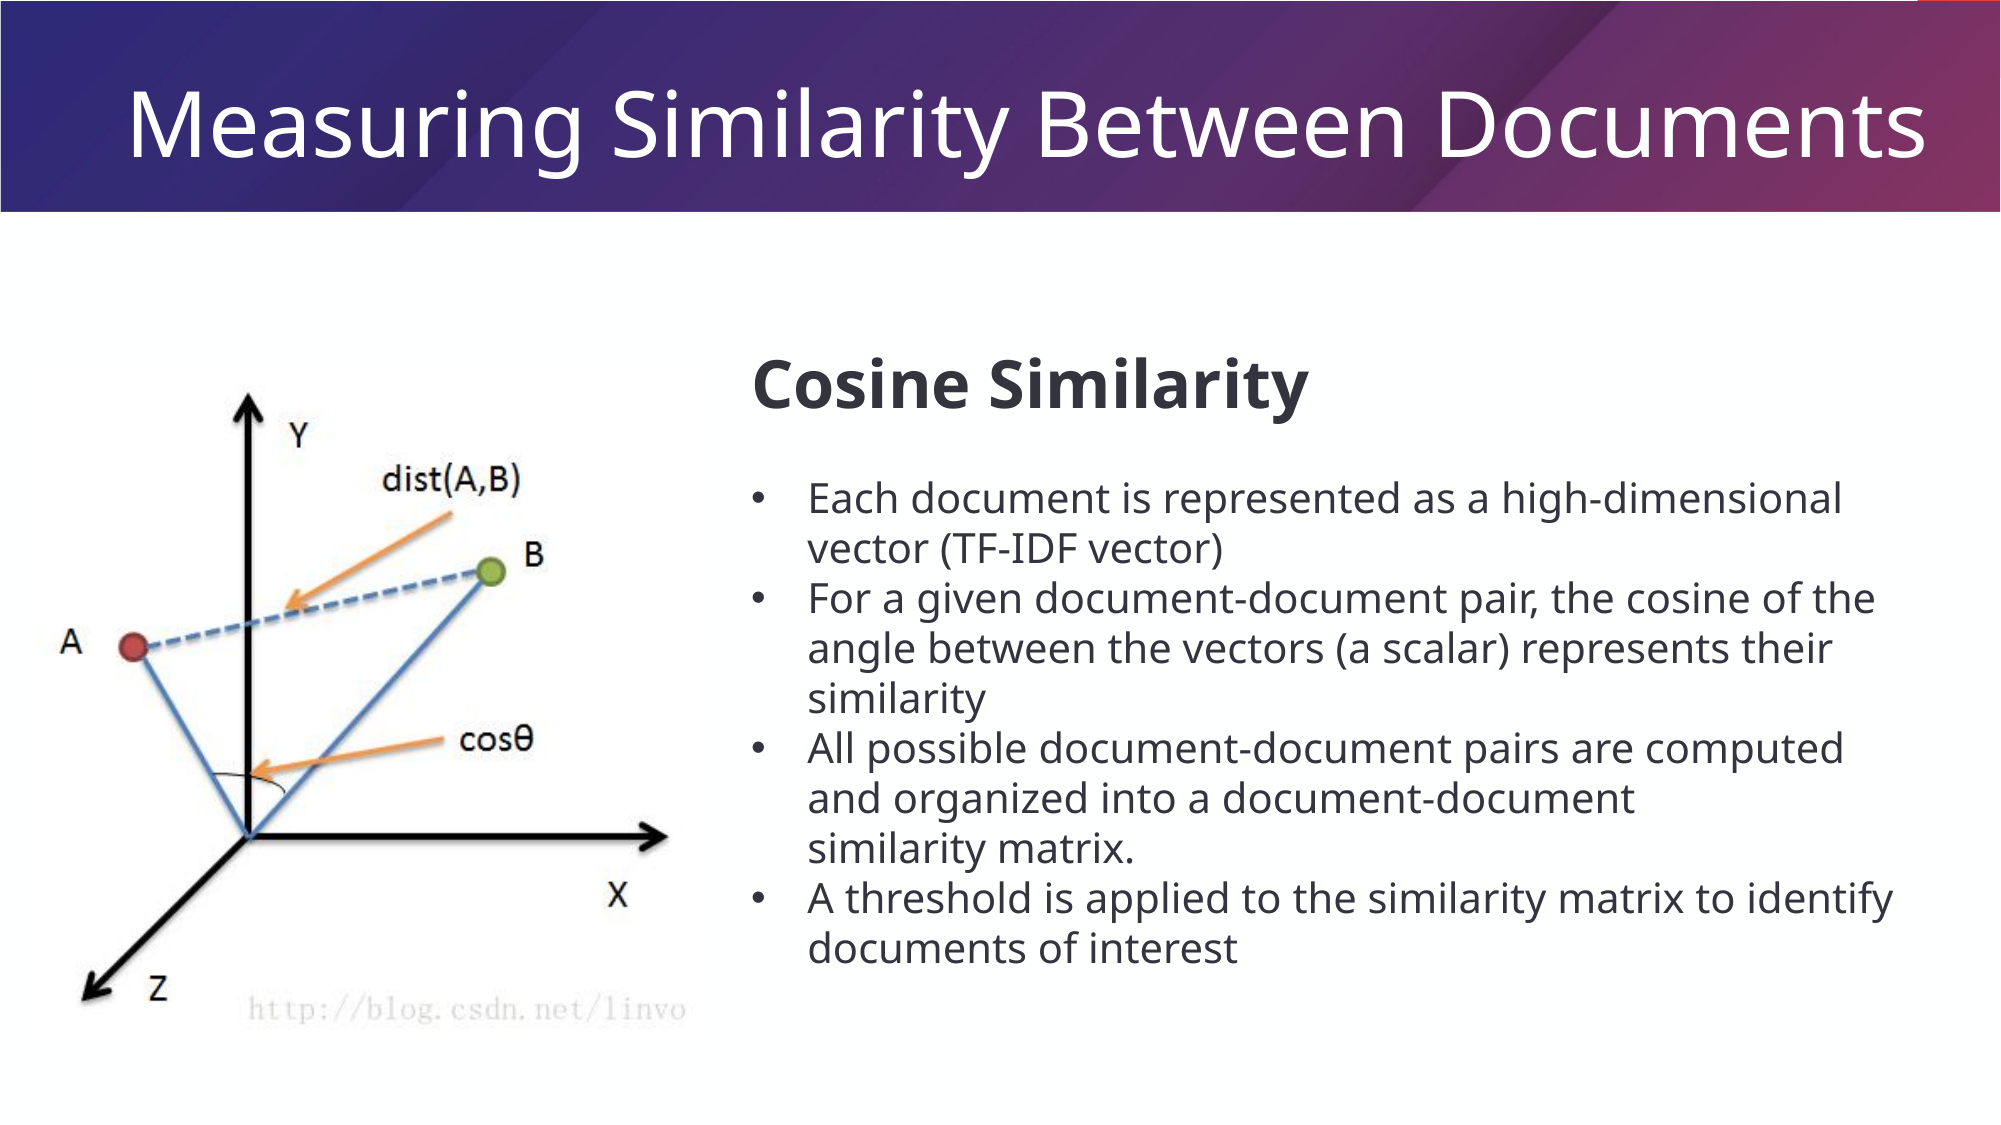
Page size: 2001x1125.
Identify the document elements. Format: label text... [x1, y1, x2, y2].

list Measuring Similarity Between Documents [22, 70, 2000, 162]
picture [2, 1, 2001, 211]
text_box Cosine Similarity Each document is represented as a high-dimensional vector (TF-IDF vector) For a given document-document pair, the cosine of the angle between the vectors (a scalar) represents their similarity All possible document-document pairs are computed and organized into a document-document similarity matrix. A threshold is applied to the similarity matrix to identify documents of interest [736, 334, 1928, 1020]
picture [35, 359, 707, 1043]
